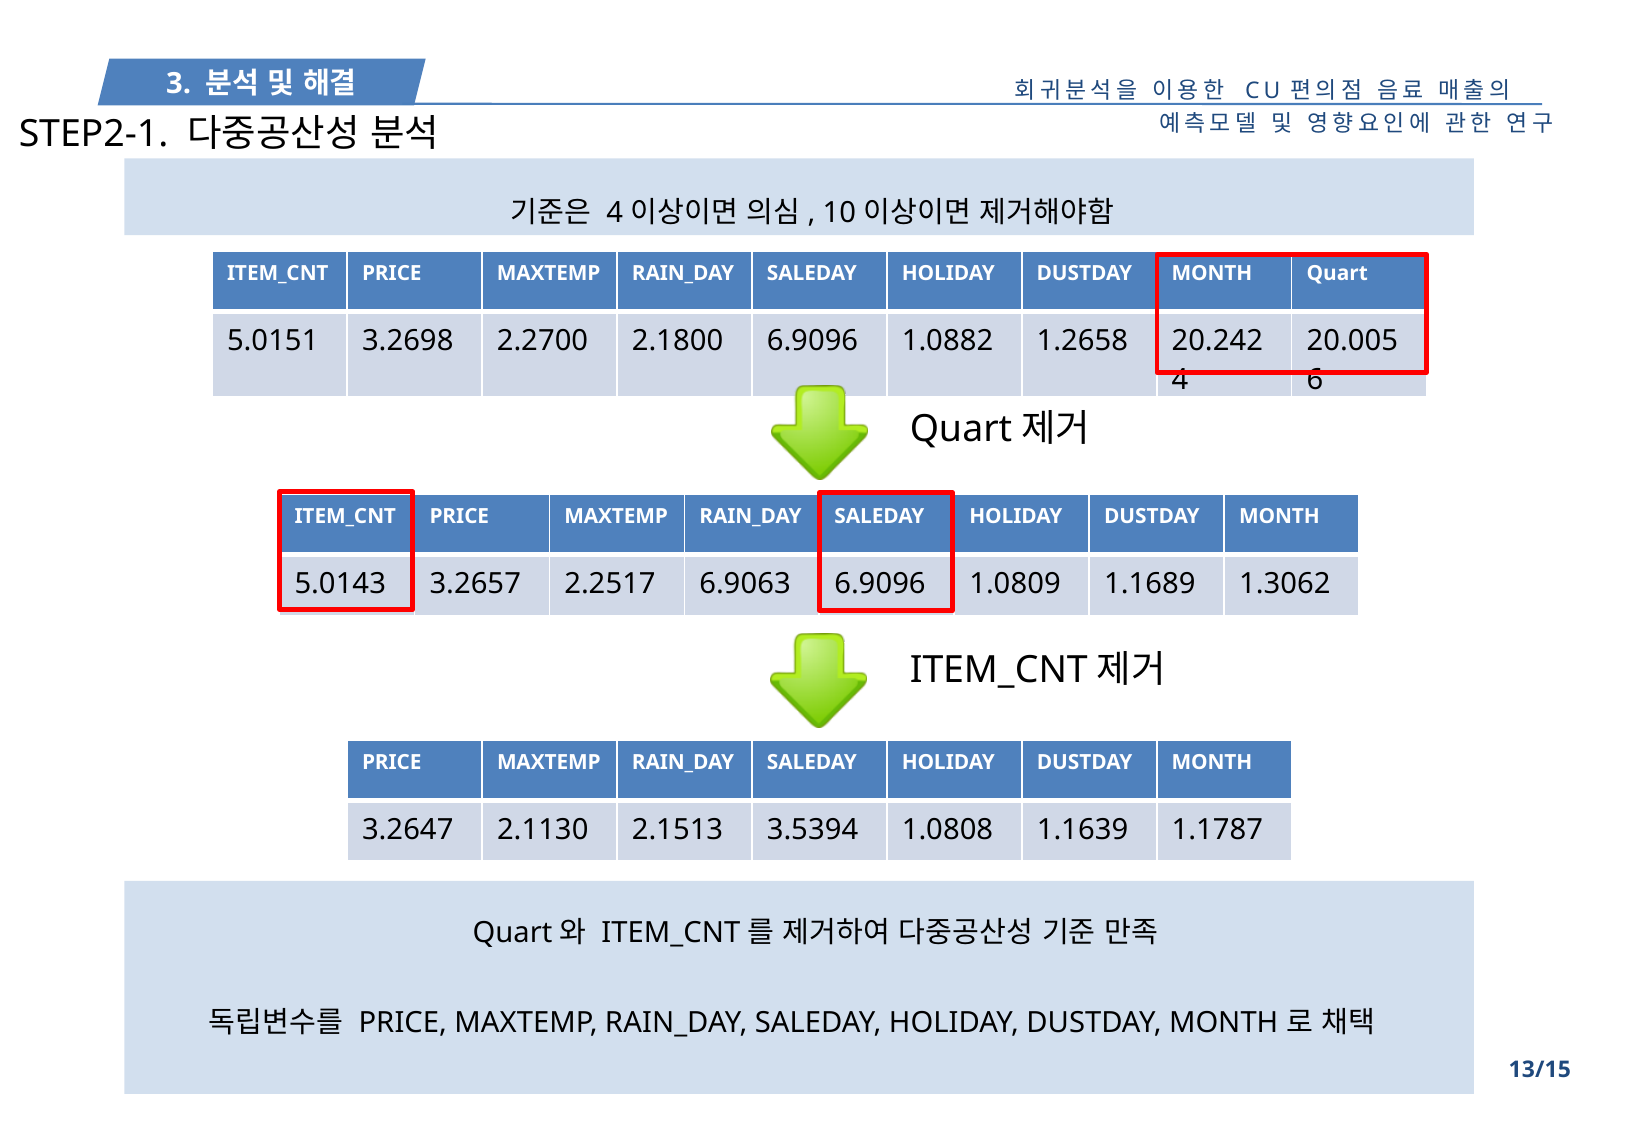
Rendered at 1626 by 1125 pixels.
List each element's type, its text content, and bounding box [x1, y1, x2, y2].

table_header RAIN_DAY [618, 252, 751, 309]
table_cell 2.2517 [550, 557, 684, 615]
table_cell 6.9096 [753, 314, 886, 396]
text_box ITEM_CNT제거 [895, 638, 1193, 698]
table_header HOLIDAY [888, 741, 1021, 798]
text_box [122, 156, 1476, 237]
table_cell 1.2658 [1023, 314, 1156, 396]
table_cell 1.1787 [1158, 803, 1291, 860]
table_header MAXTEMP [483, 741, 616, 798]
table_header PRICE [415, 495, 549, 552]
table_cell 1.1639 [1023, 803, 1156, 860]
table_cell 5.0143 [280, 557, 414, 615]
text_box 기준은 4이상이면 의심, 10이상이면 제거해야함 [164, 168, 1461, 236]
text_box [819, 492, 953, 611]
table_cell 6.9063 [685, 557, 818, 615]
table_header HOLIDAY [888, 252, 1021, 309]
table_header DUSTDAY [1023, 252, 1156, 309]
table_header DUSTDAY [1090, 495, 1223, 552]
table_header RAIN_DAY [685, 495, 818, 552]
table_cell 1.3062 [1225, 557, 1358, 615]
text_box [122, 879, 1476, 1096]
table_cell 2.1130 [483, 803, 616, 860]
table_header MONTH [1225, 495, 1358, 552]
table_header ITEM_CNT [213, 252, 346, 309]
table_cell 3.2647 [348, 803, 481, 860]
table_cell 2.1800 [618, 314, 751, 396]
table_cell 20.2424 [1158, 373, 1291, 396]
table_cell 1.0808 [888, 803, 1021, 860]
text_box Quart제거 [895, 397, 1108, 457]
table_cell 3.5394 [753, 803, 886, 860]
table_cell 3.2698 [348, 314, 481, 396]
table_cell 1.1689 [1090, 557, 1223, 615]
text_box [1157, 254, 1427, 373]
table_header MAXTEMP [550, 495, 684, 552]
picture [770, 633, 867, 728]
table_cell 2.2700 [483, 314, 616, 396]
table_header SALEDAY [753, 252, 886, 309]
table_cell 3.2657 [415, 557, 549, 615]
table_header SALEDAY [753, 741, 886, 798]
table_cell 20.0056 [1292, 373, 1426, 396]
table_header PRICE [348, 252, 481, 309]
table_cell 6.9096 [820, 611, 953, 615]
table_cell 2.1513 [618, 803, 751, 860]
table_header PRICE [348, 741, 481, 798]
table_cell 1.0882 [888, 314, 1021, 396]
picture [771, 385, 868, 480]
table_header HOLIDAY [955, 495, 1088, 552]
table_header DUSTDAY [1023, 741, 1156, 798]
text_box STEP2-1. 다중공산성 분석 [4, 101, 548, 161]
text_box Quart와 ITEM_CNT를 제거하여 다중공산성 기준 만족 [339, 888, 1292, 956]
table_cell 1.0809 [955, 557, 1088, 615]
table_cell 5.0151 [213, 314, 346, 396]
table_header MONTH [1158, 741, 1291, 798]
text_box 독립변수를 PRICE, MAXTEMP, RAIN_DAY, SALEDAY, HOLIDAY, DUSTDAY, MONTH로 채택 [151, 978, 1433, 1046]
text_box [279, 491, 413, 610]
table_header MAXTEMP [483, 252, 616, 309]
table_header RAIN_DAY [618, 741, 751, 798]
